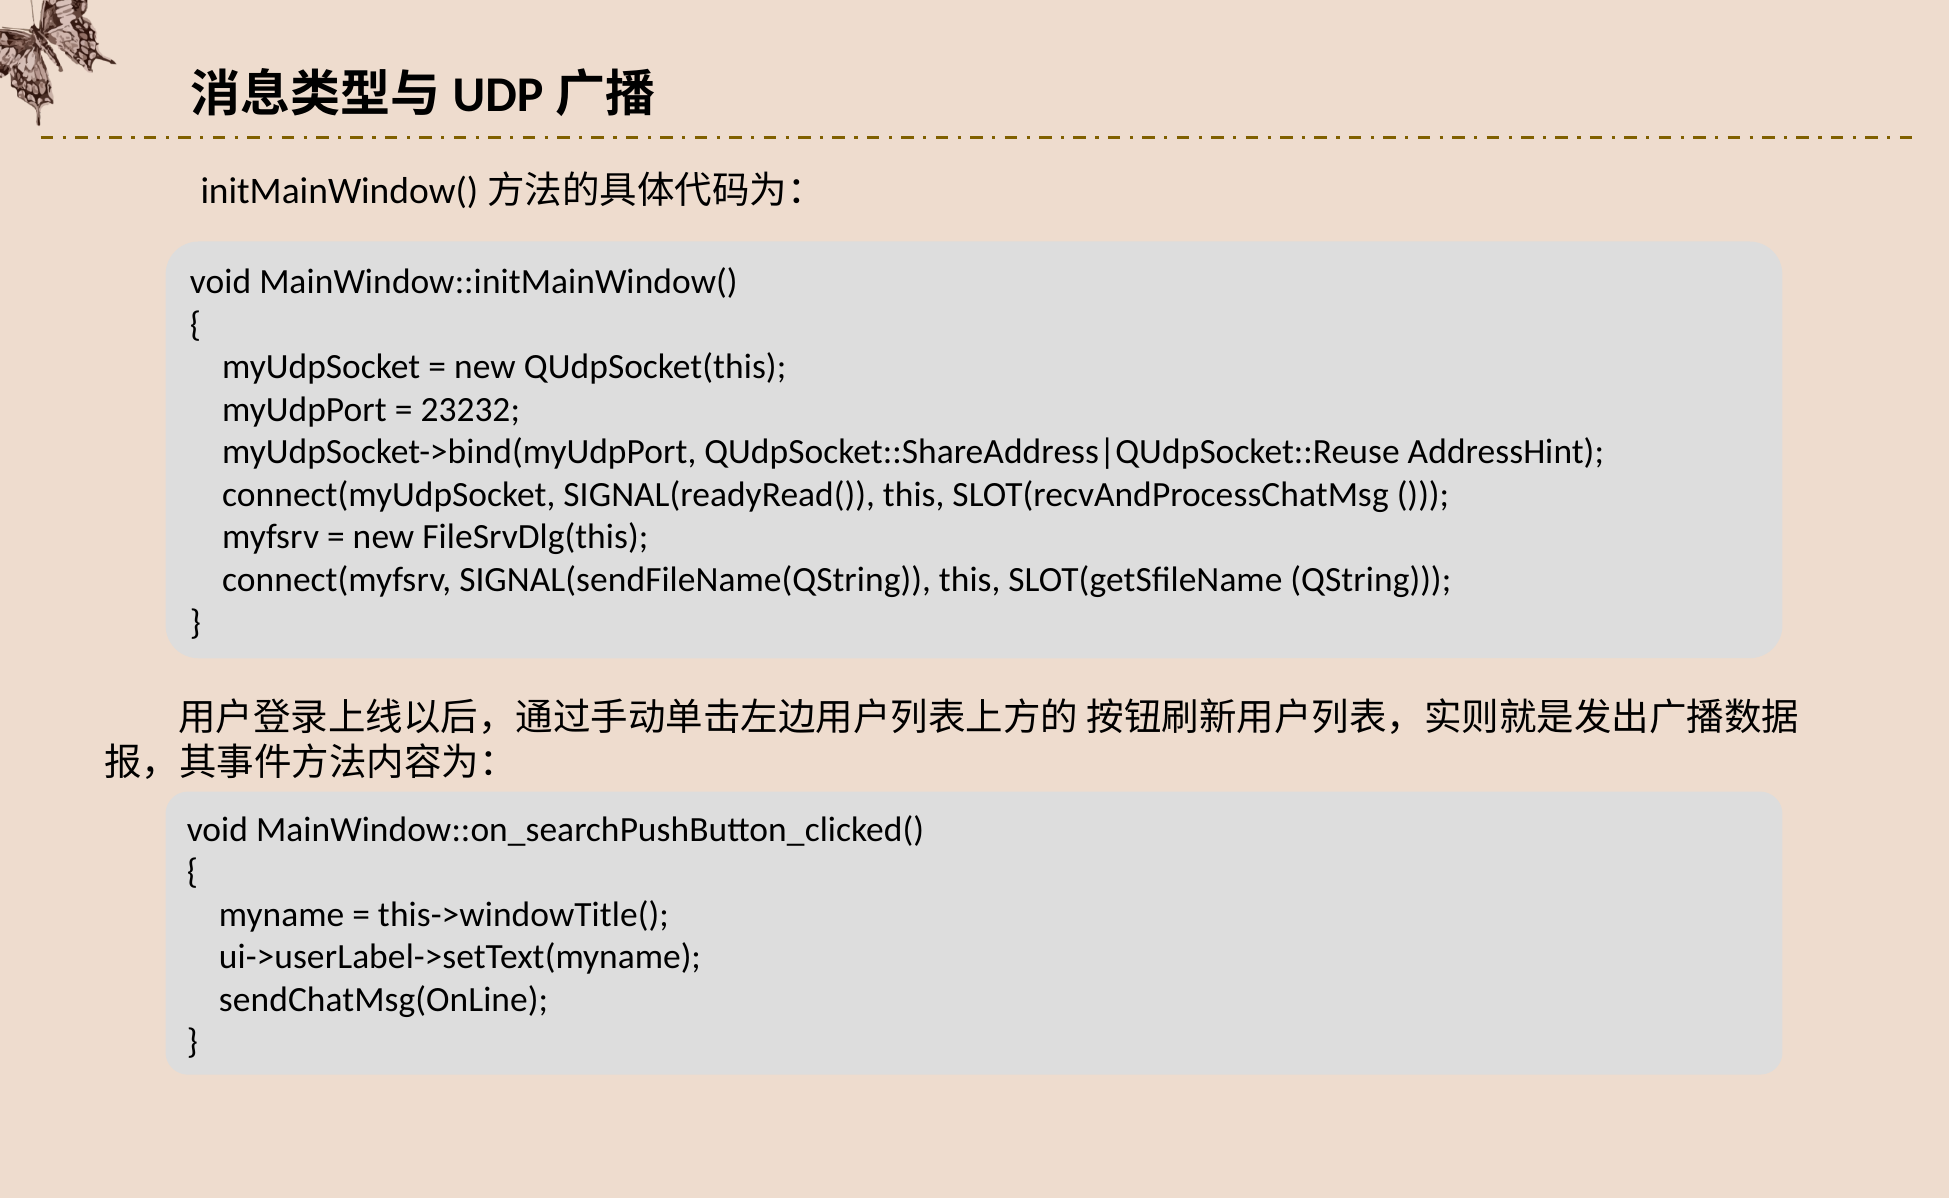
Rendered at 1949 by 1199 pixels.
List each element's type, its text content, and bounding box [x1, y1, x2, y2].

text_box 用户登录上线以后，通过手动单击左边用户列表上方的 按钮刷新用户列表，实则就是发出广播数据报，其事件方法内容为： [89, 685, 1845, 791]
picture [0, 0, 142, 138]
text_box 消息类型与UDP广播 [175, 53, 671, 129]
text_box void MainWindow::on_searchPushButton_clicked() { myname = this->windowTitle(); ui->userLabel->setText(myname); sendChatMsg(OnLine); } [165, 791, 1783, 1075]
text_box void MainWindow::initMainWindow() { myUdpSocket = new QUdpSocket(this); myUdpPort = 23232; myUdpSocket->bind(myUdpPort, QUdpSocket::ShareAddress|QUdpSocket::Reuse AddressHint); connect(myUdpSocket, SIGNAL(readyRead()), this, SLOT(recvAndProcessChatMsg ())); myfsrv = new FileSrvDlg(this); connect(myfsrv, SIGNAL(sendFileName(QString)), this, SLOT(getSfileName (QString))); } [165, 241, 1783, 659]
text_box initMainWindow()方法的具体代码为： [185, 159, 840, 219]
